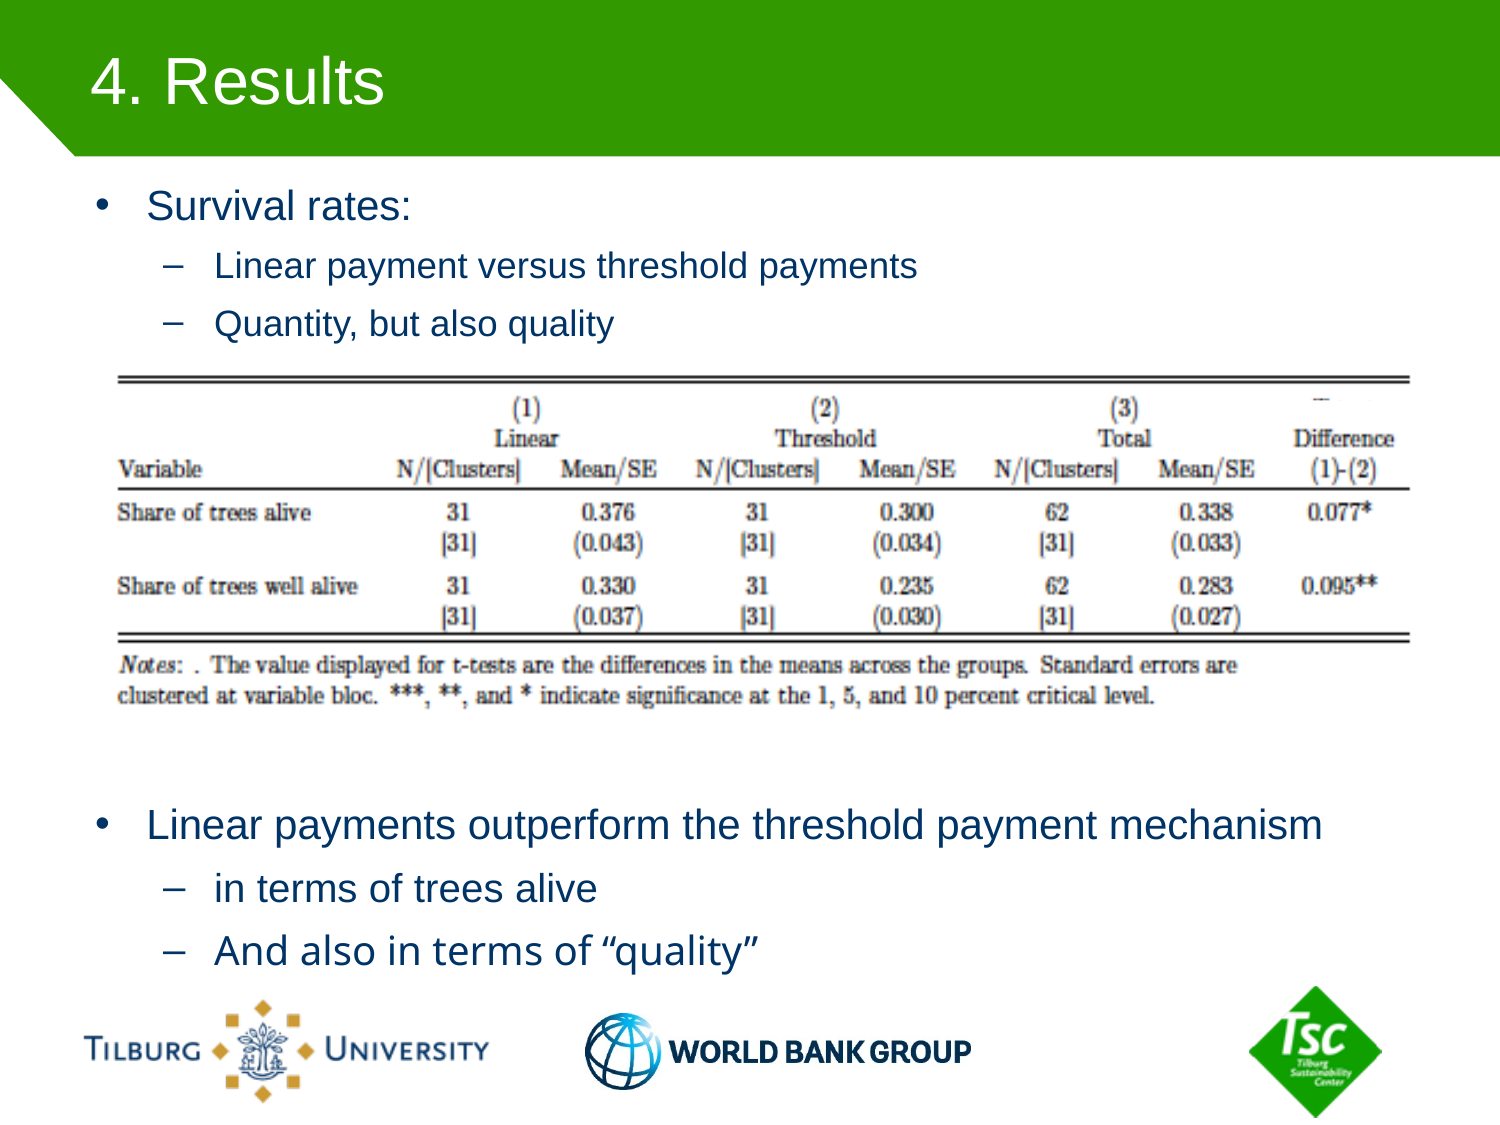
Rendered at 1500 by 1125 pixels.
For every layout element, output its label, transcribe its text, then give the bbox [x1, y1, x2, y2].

picture [1249, 985, 1382, 1118]
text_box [97, 346, 1447, 735]
picture [605, 1020, 620, 1027]
picture [78, 994, 495, 1111]
picture [618, 1028, 630, 1044]
list Survival rates: Linear payment versus threshold payments Quantity, but also quality Linear payments outperform the threshold payment mechanism in terms of trees alive And also in terms of “quality” [20, 155, 1500, 987]
title 4. Results [74, 0, 1426, 157]
picture [605, 1026, 622, 1039]
picture [585, 1013, 971, 1090]
